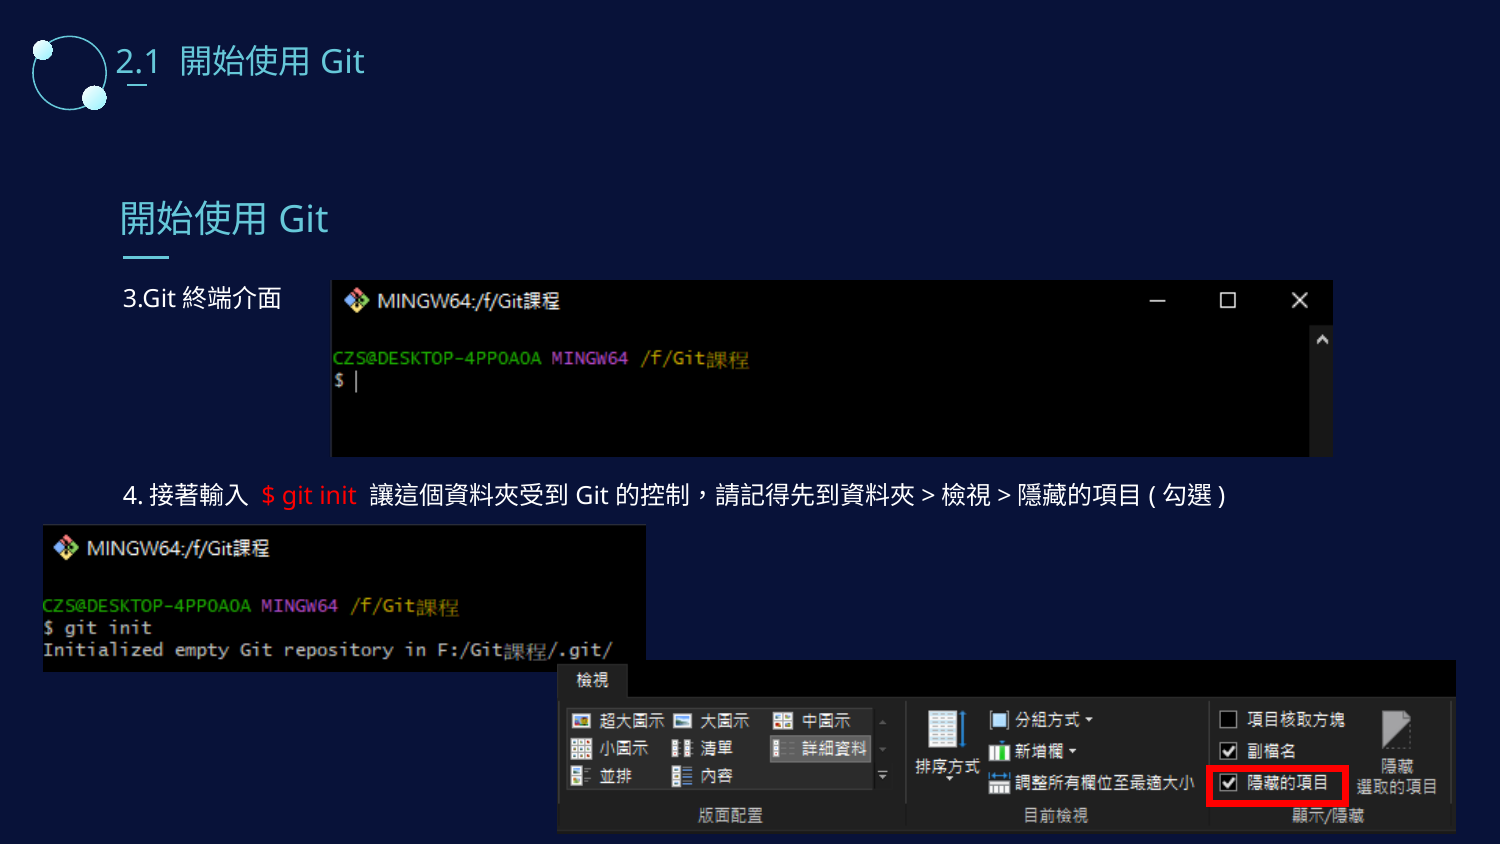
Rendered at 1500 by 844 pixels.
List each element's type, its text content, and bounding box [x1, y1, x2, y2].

text_box [31, 35, 108, 111]
text_box 開始使用Git [104, 187, 344, 248]
text_box [81, 84, 108, 111]
text_box 2.1 開始使用Git [100, 32, 380, 88]
text_box [31, 39, 54, 61]
text_box 4.接著輸入 $ git init 讓這個資料夾受到Git的控制，請記得先到資料夾>檢視>隱藏的項目(勾選) [122, 457, 1243, 517]
text_box 3.Git終端介面 [122, 260, 646, 320]
picture [43, 524, 1456, 834]
picture [329, 280, 1334, 458]
